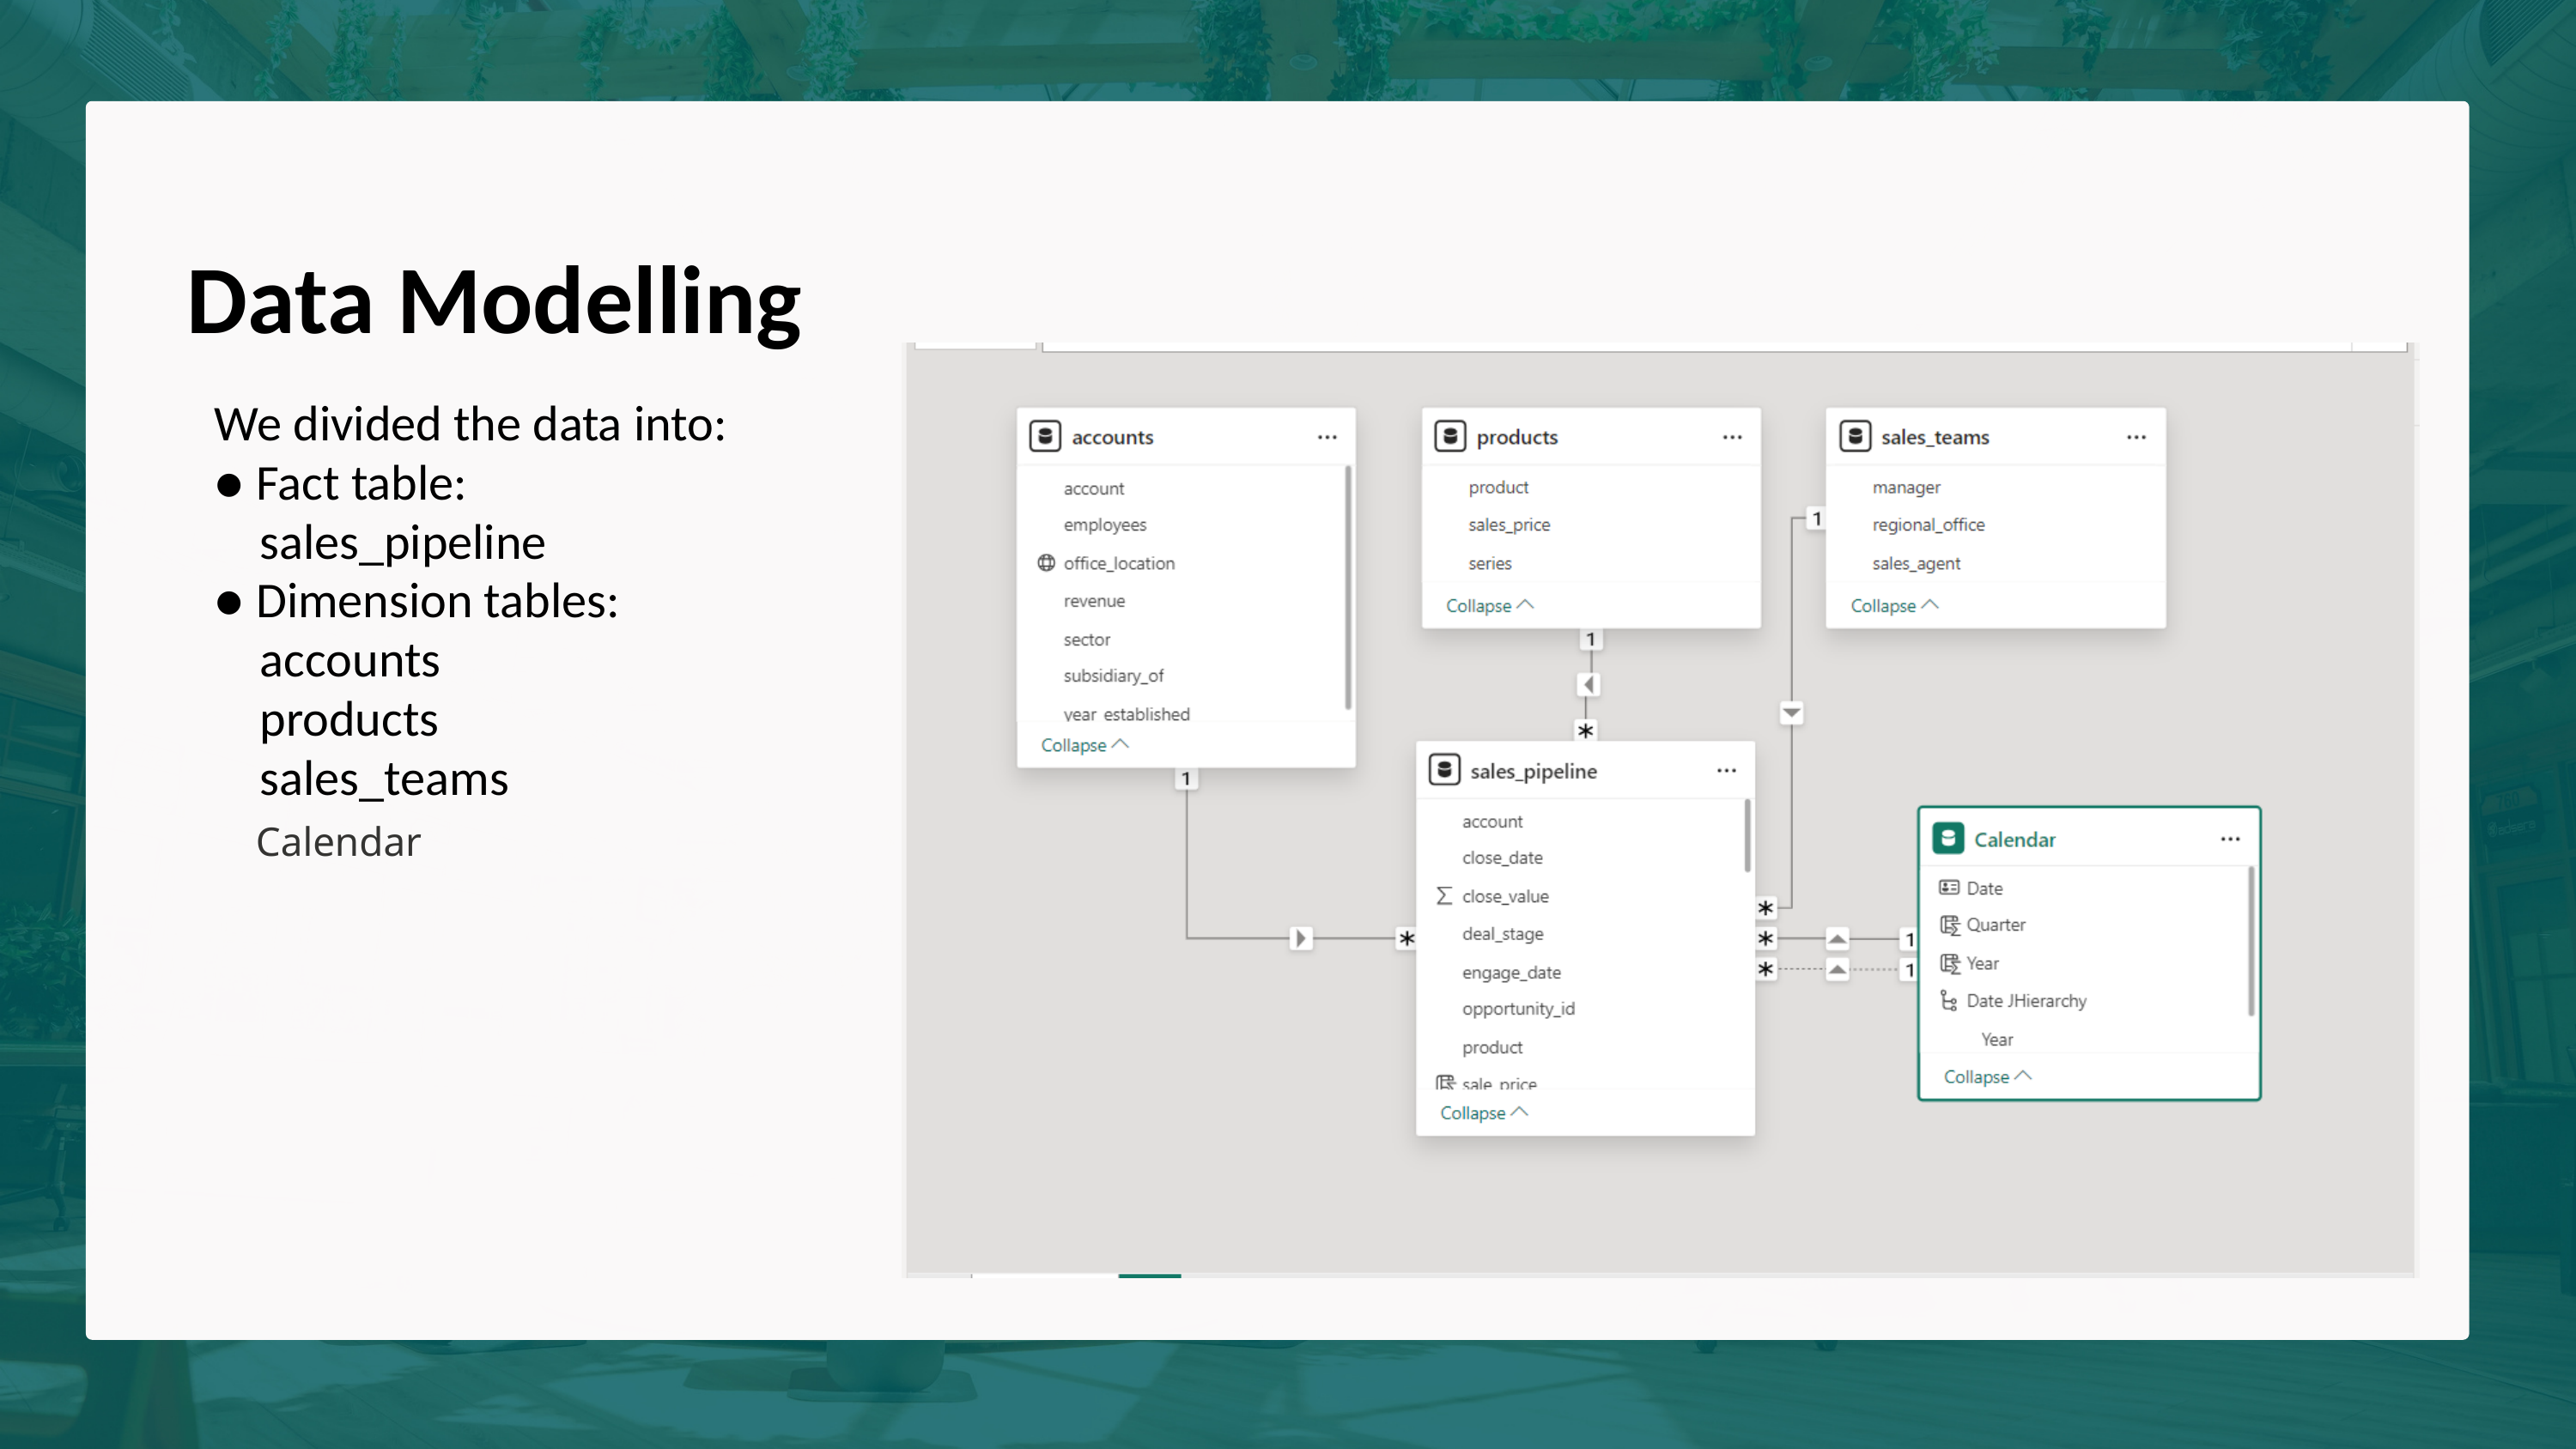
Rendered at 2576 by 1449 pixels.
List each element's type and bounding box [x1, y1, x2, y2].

text_box [85, 100, 2470, 1340]
text_box [0, 0, 2576, 1449]
picture [901, 343, 2420, 1278]
